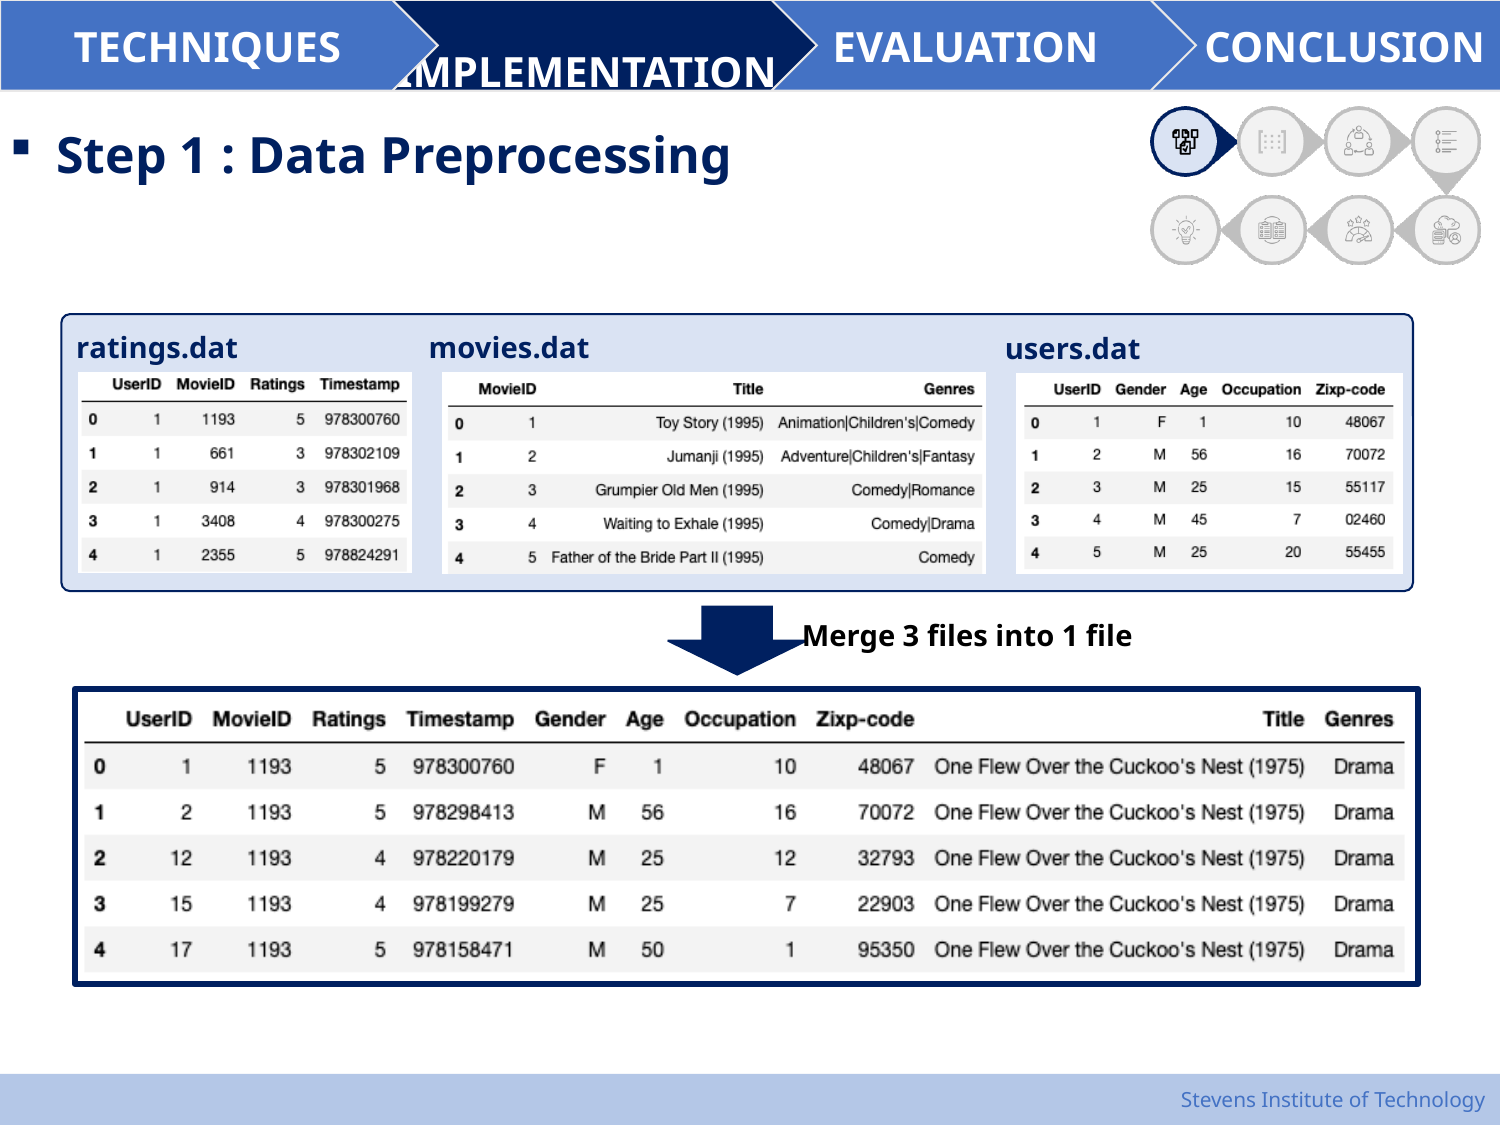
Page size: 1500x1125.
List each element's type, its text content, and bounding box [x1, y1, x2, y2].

text_box ratings.dat [61, 322, 254, 372]
text_box Step 1 : Data Preprocessing [0, 116, 748, 191]
text_box Stevens Institute of Technology [0, 1073, 1500, 1125]
text_box [667, 605, 787, 676]
picture [1150, 106, 1481, 265]
text_box CONCLUSION [1152, 0, 1500, 92]
text_box Merge 3 files into 1 file [787, 609, 1148, 660]
picture [78, 372, 412, 573]
text_box EVALUATION [773, 0, 1198, 92]
text_box TECHNIQUES [0, 0, 440, 92]
text_box users.dat [990, 323, 1156, 373]
text_box movies.dat [413, 322, 605, 372]
text_box IMPLEMENTATION [394, 0, 819, 92]
picture [1016, 373, 1403, 574]
picture [442, 372, 986, 574]
picture [78, 691, 1415, 981]
text_box [60, 313, 1415, 593]
